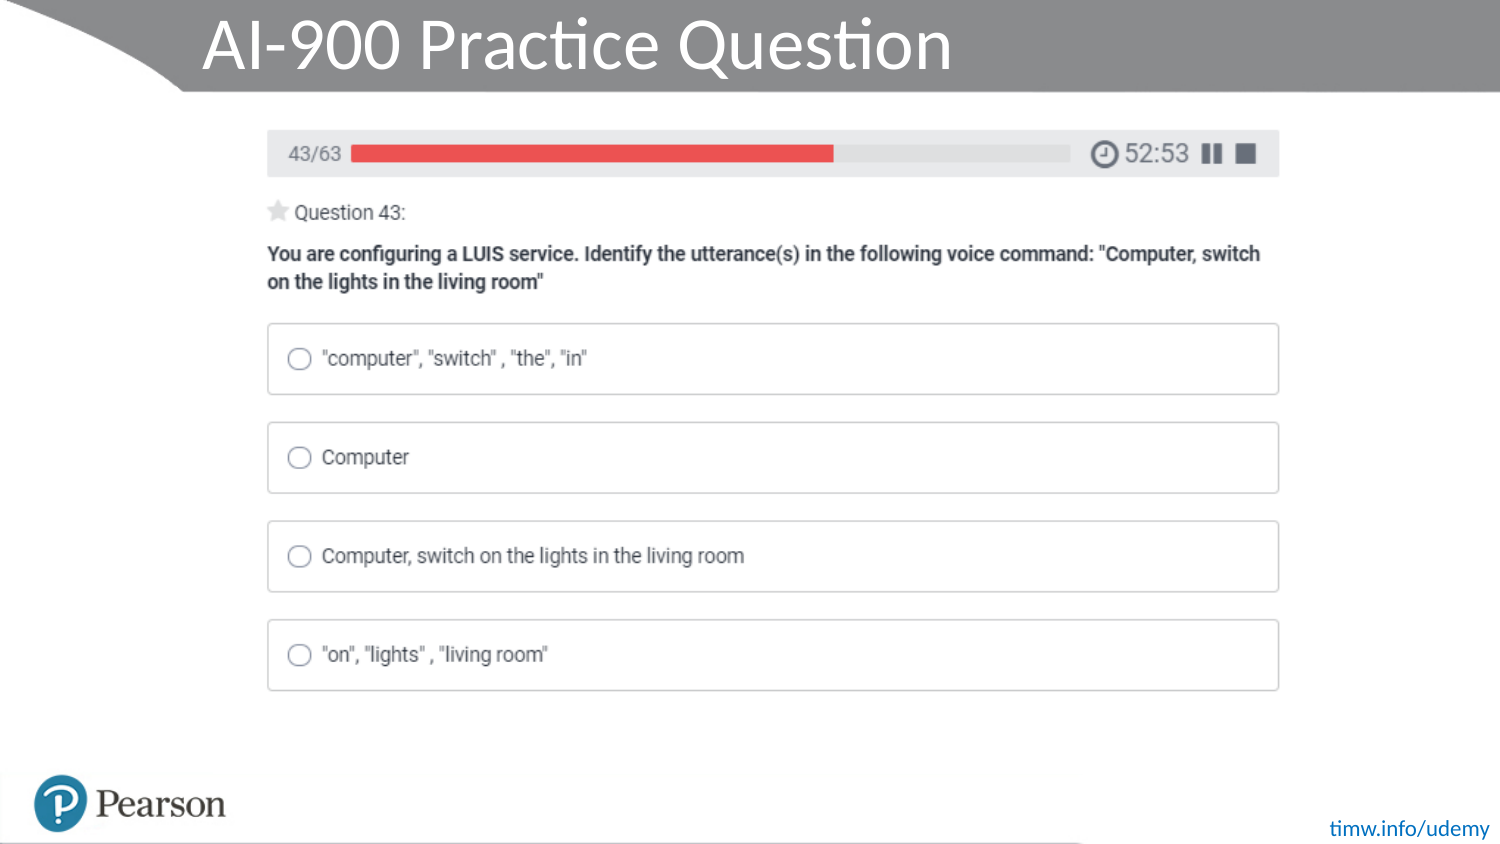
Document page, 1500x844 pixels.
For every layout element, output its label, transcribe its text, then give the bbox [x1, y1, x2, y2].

text_box timw.info/udemy [1314, 806, 1500, 844]
picture [0, 0, 1500, 844]
title AI-900 Practice Question [187, 0, 1426, 79]
